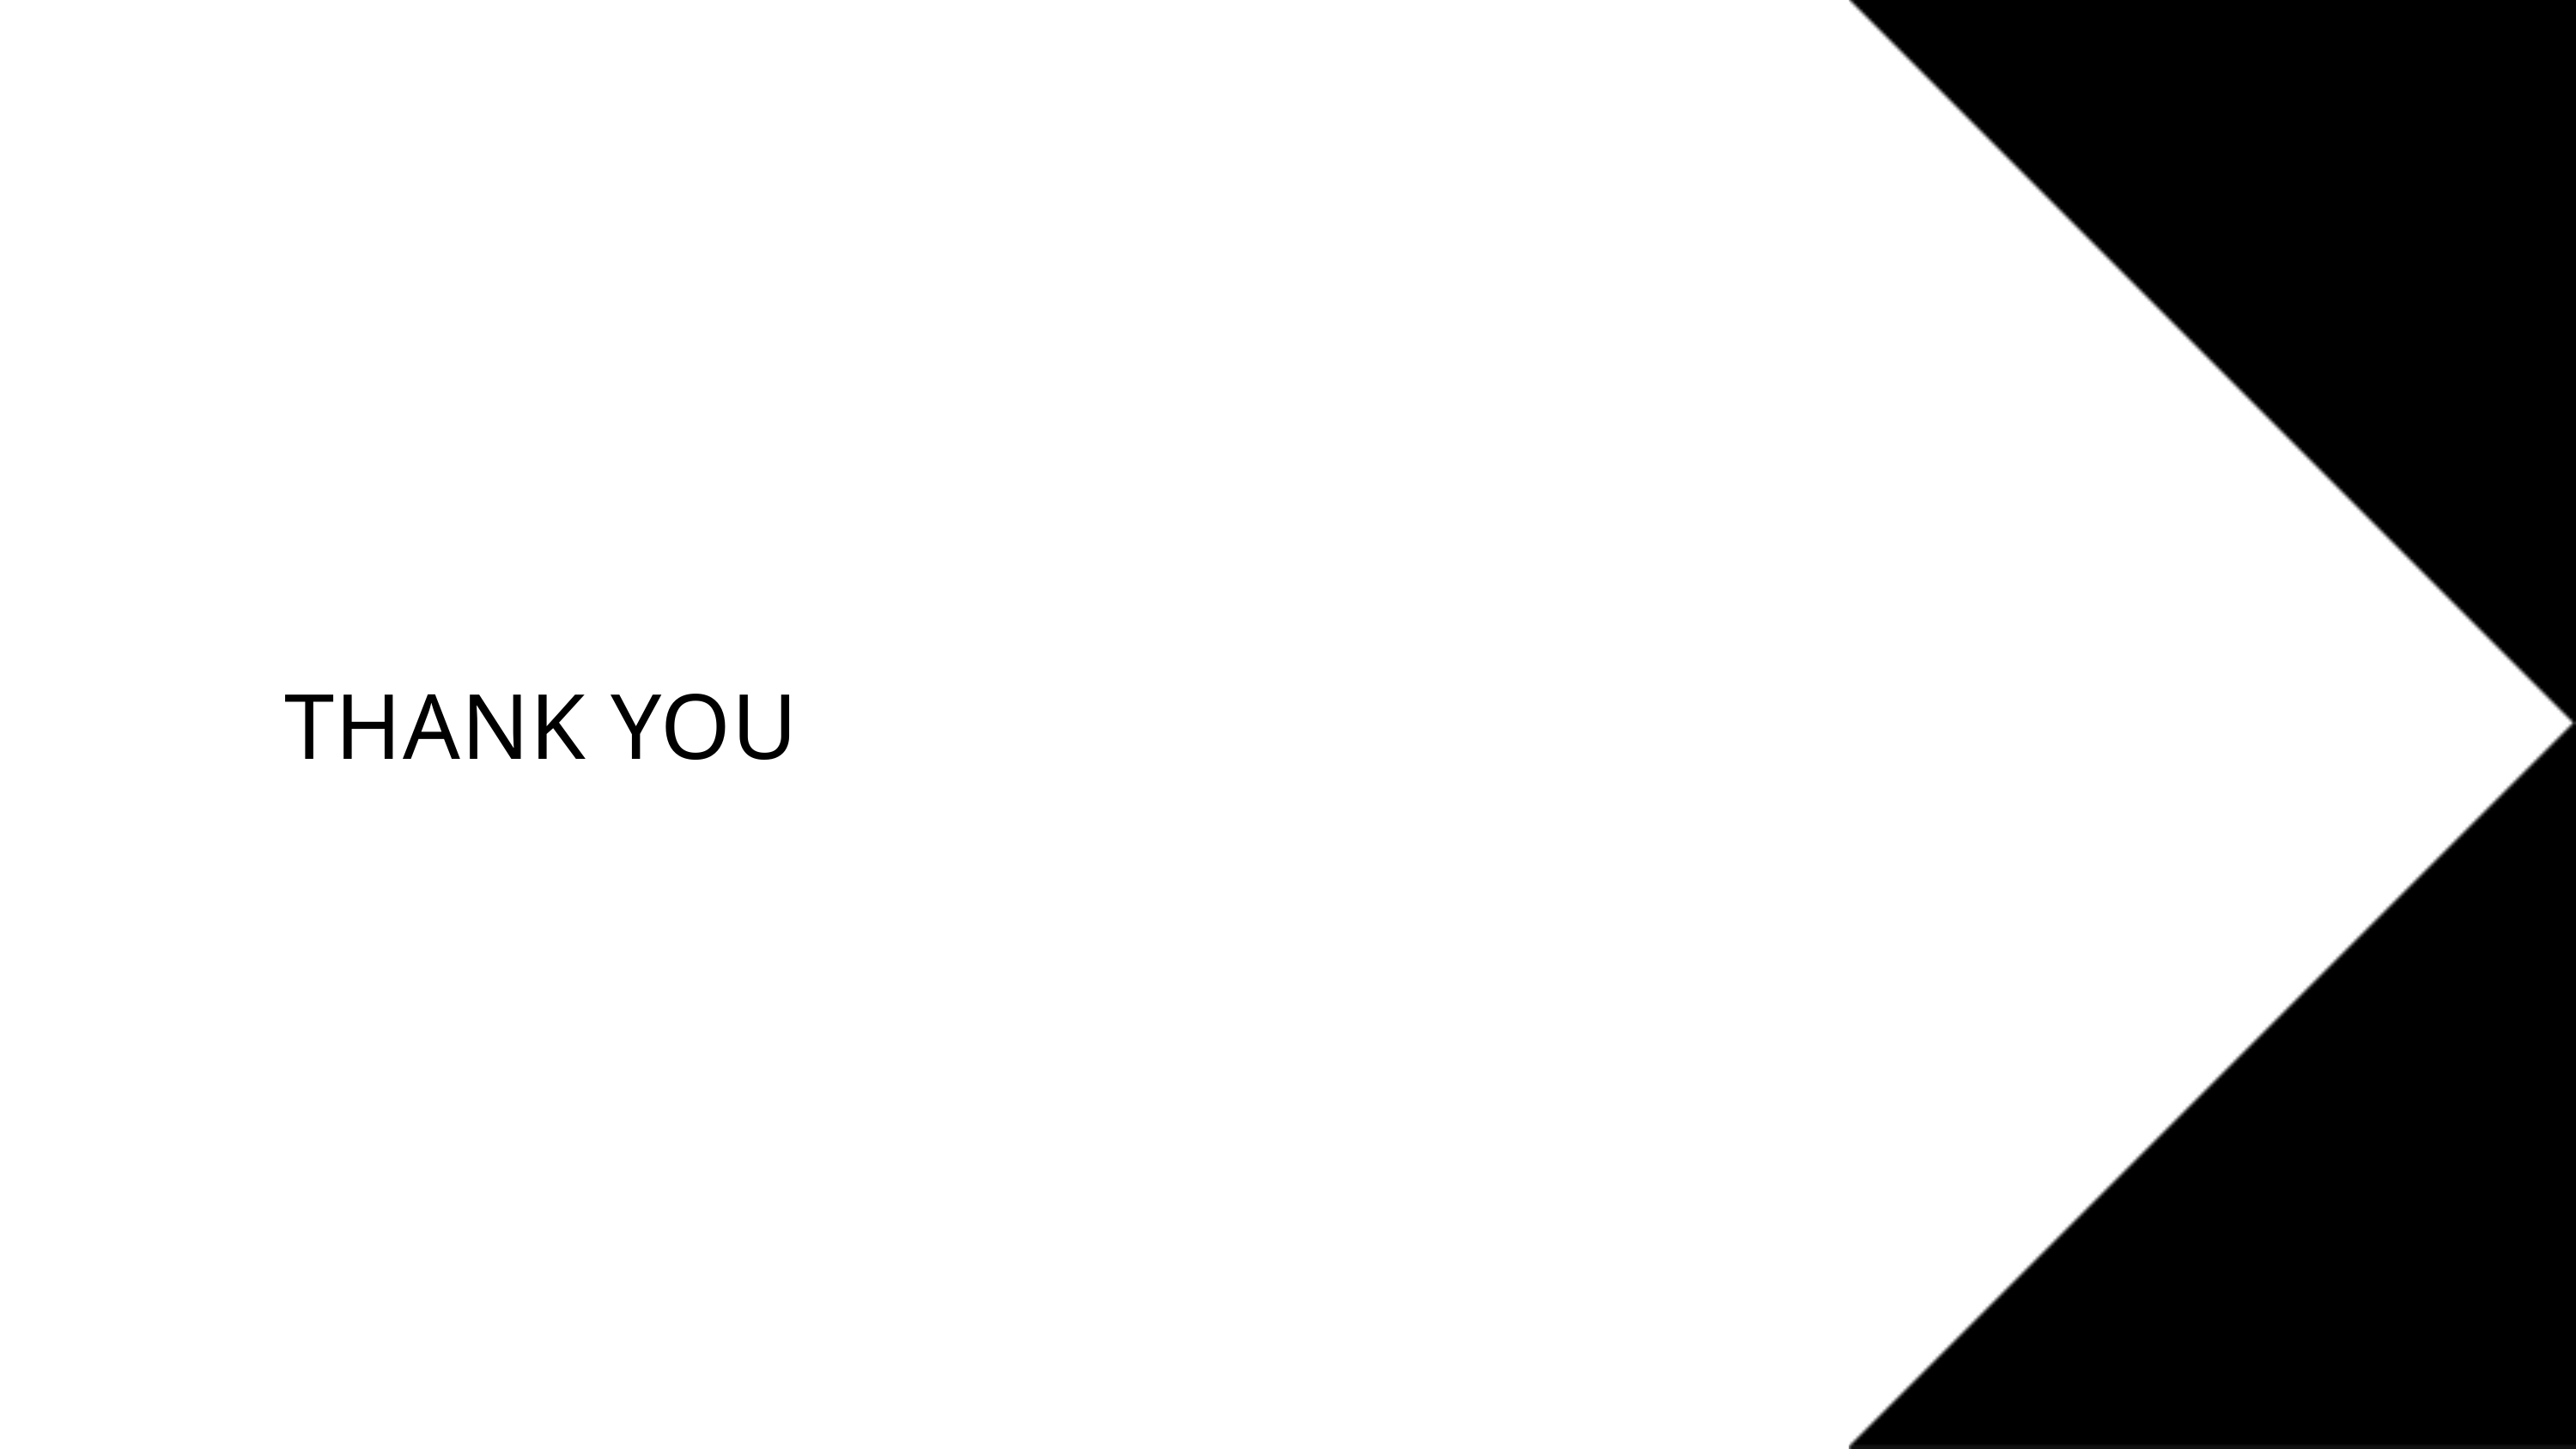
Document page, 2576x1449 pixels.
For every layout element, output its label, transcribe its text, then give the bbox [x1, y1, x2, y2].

text_box THANK YOU [284, 669, 1288, 778]
text_box [1849, 0, 2576, 1449]
